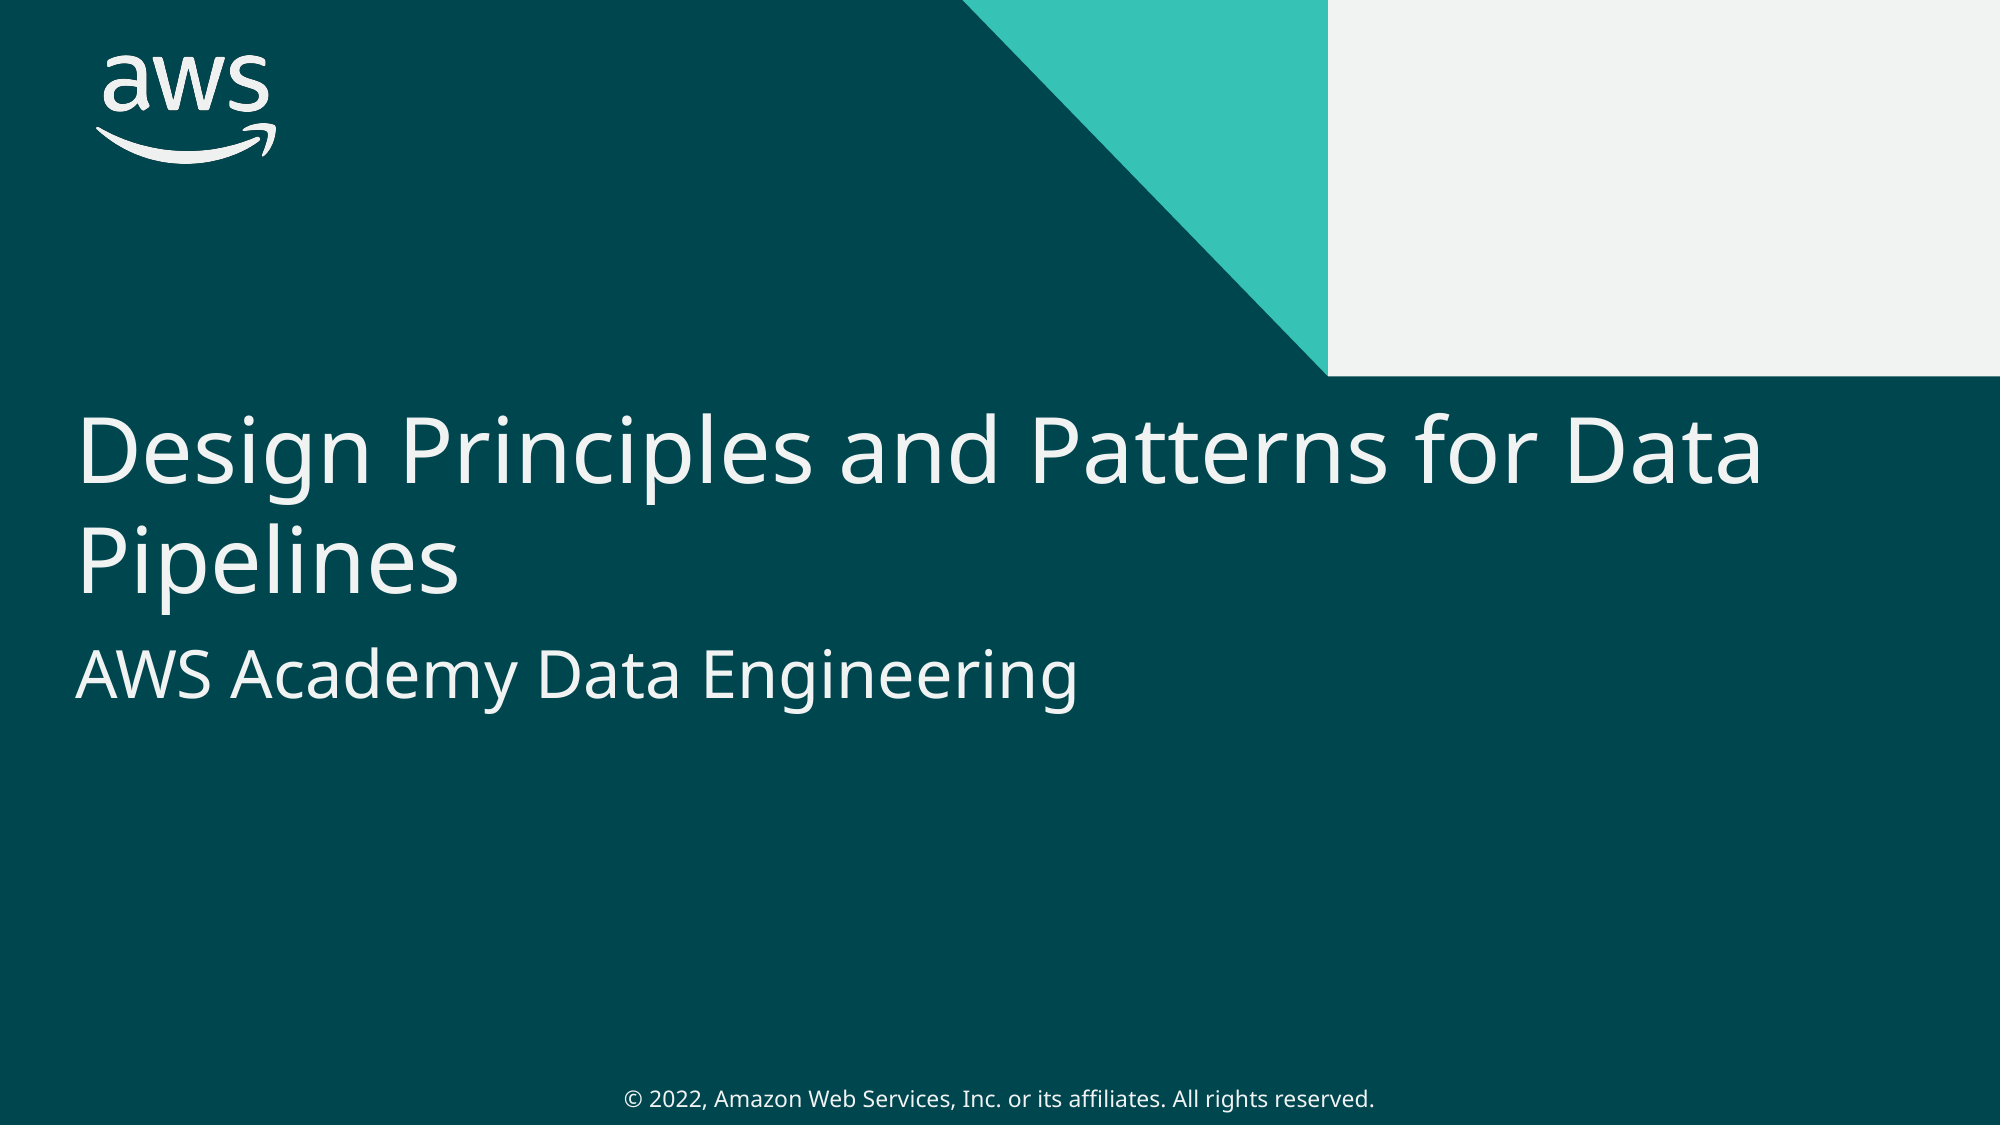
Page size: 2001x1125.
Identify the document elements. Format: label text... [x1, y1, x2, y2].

subtitle AWS Academy Data Engineering [60, 623, 1958, 996]
picture [96, 55, 276, 164]
title Design Principles and Patterns for Data Pipelines [60, 376, 1958, 620]
